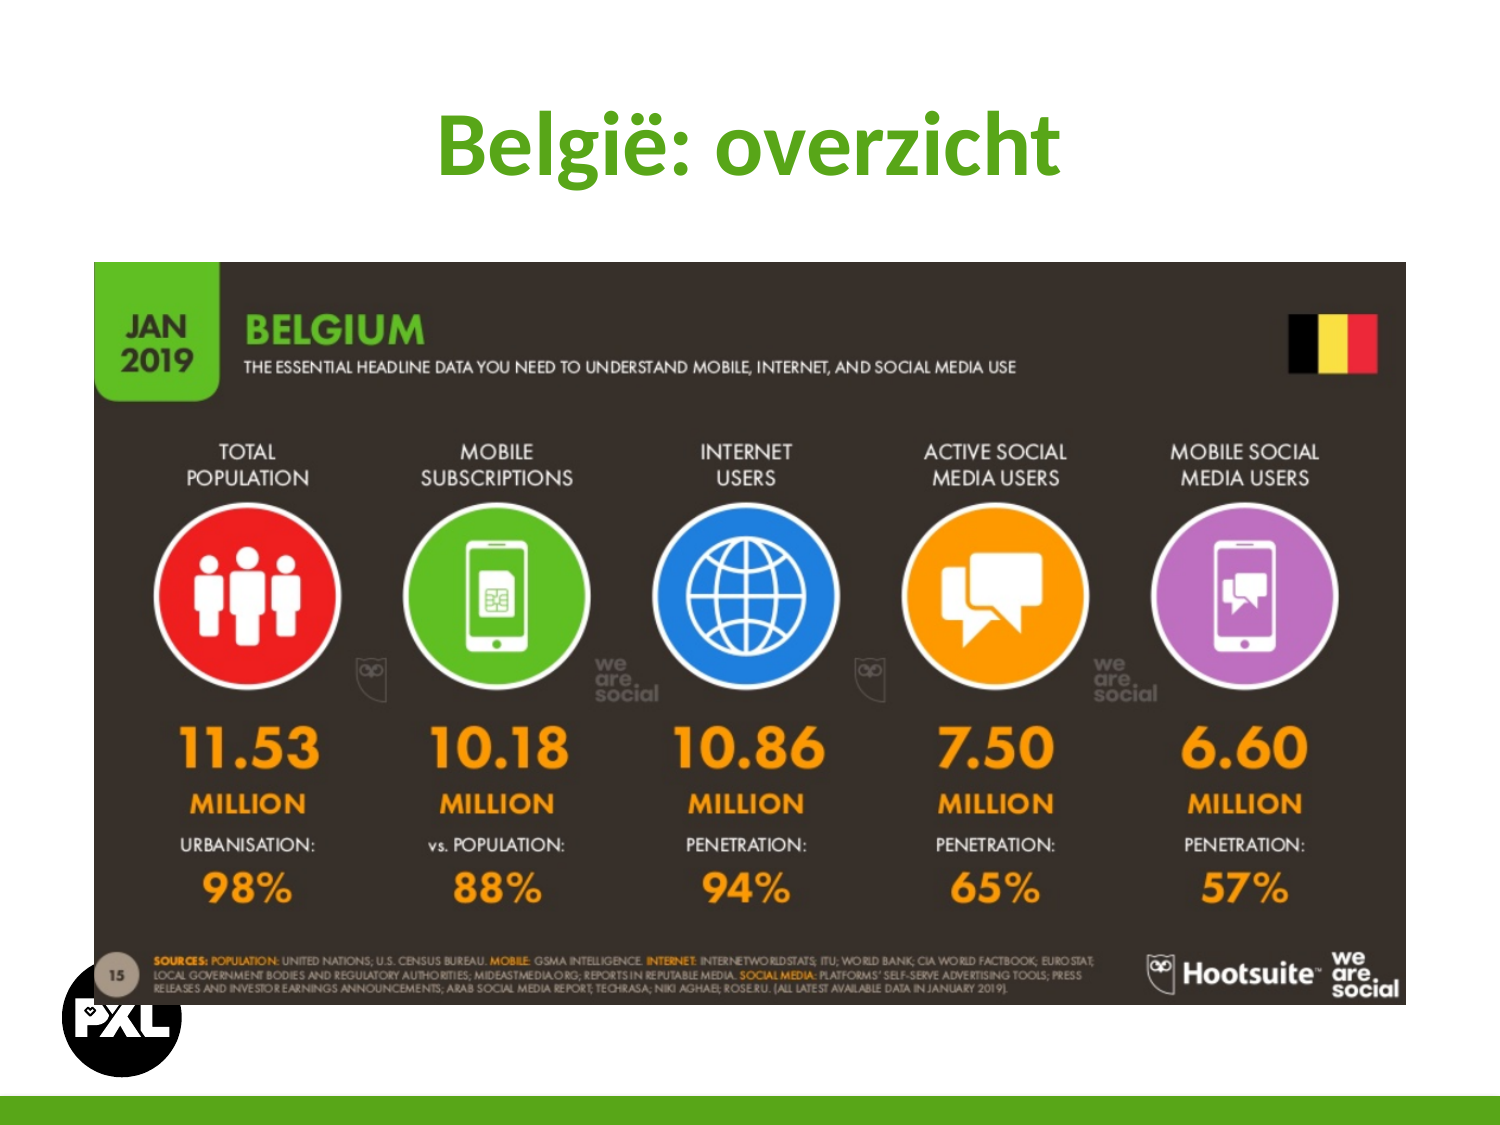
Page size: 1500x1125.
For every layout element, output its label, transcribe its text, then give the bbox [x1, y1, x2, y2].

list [94, 262, 1406, 1006]
title België: overzicht [75, 45, 1425, 233]
